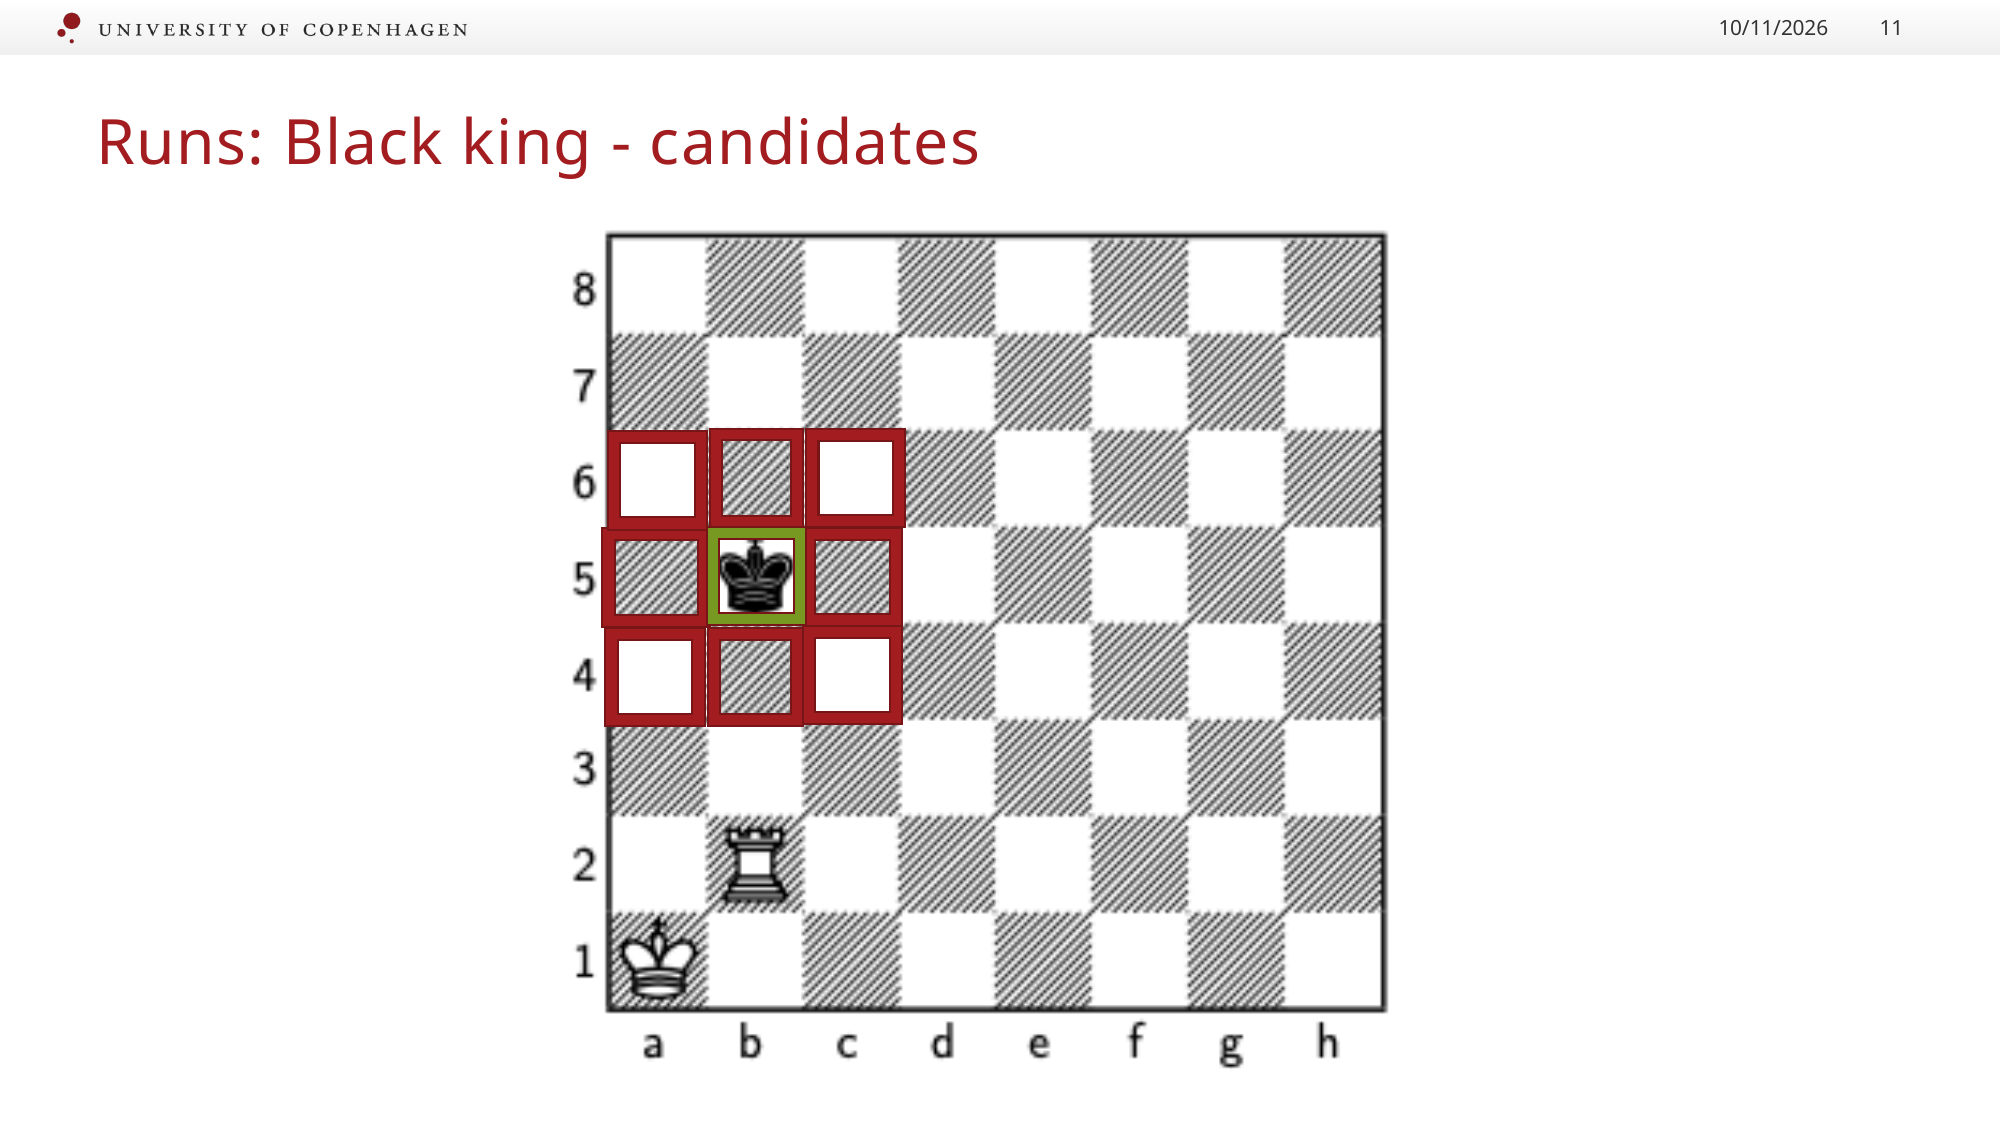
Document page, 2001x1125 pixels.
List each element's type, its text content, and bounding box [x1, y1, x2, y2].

slide_number 11 [1840, 14, 1904, 43]
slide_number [1694, 14, 1829, 43]
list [549, 200, 1440, 1094]
picture [92, 15, 475, 42]
title Runs: Black king - candidates [96, 101, 1904, 244]
